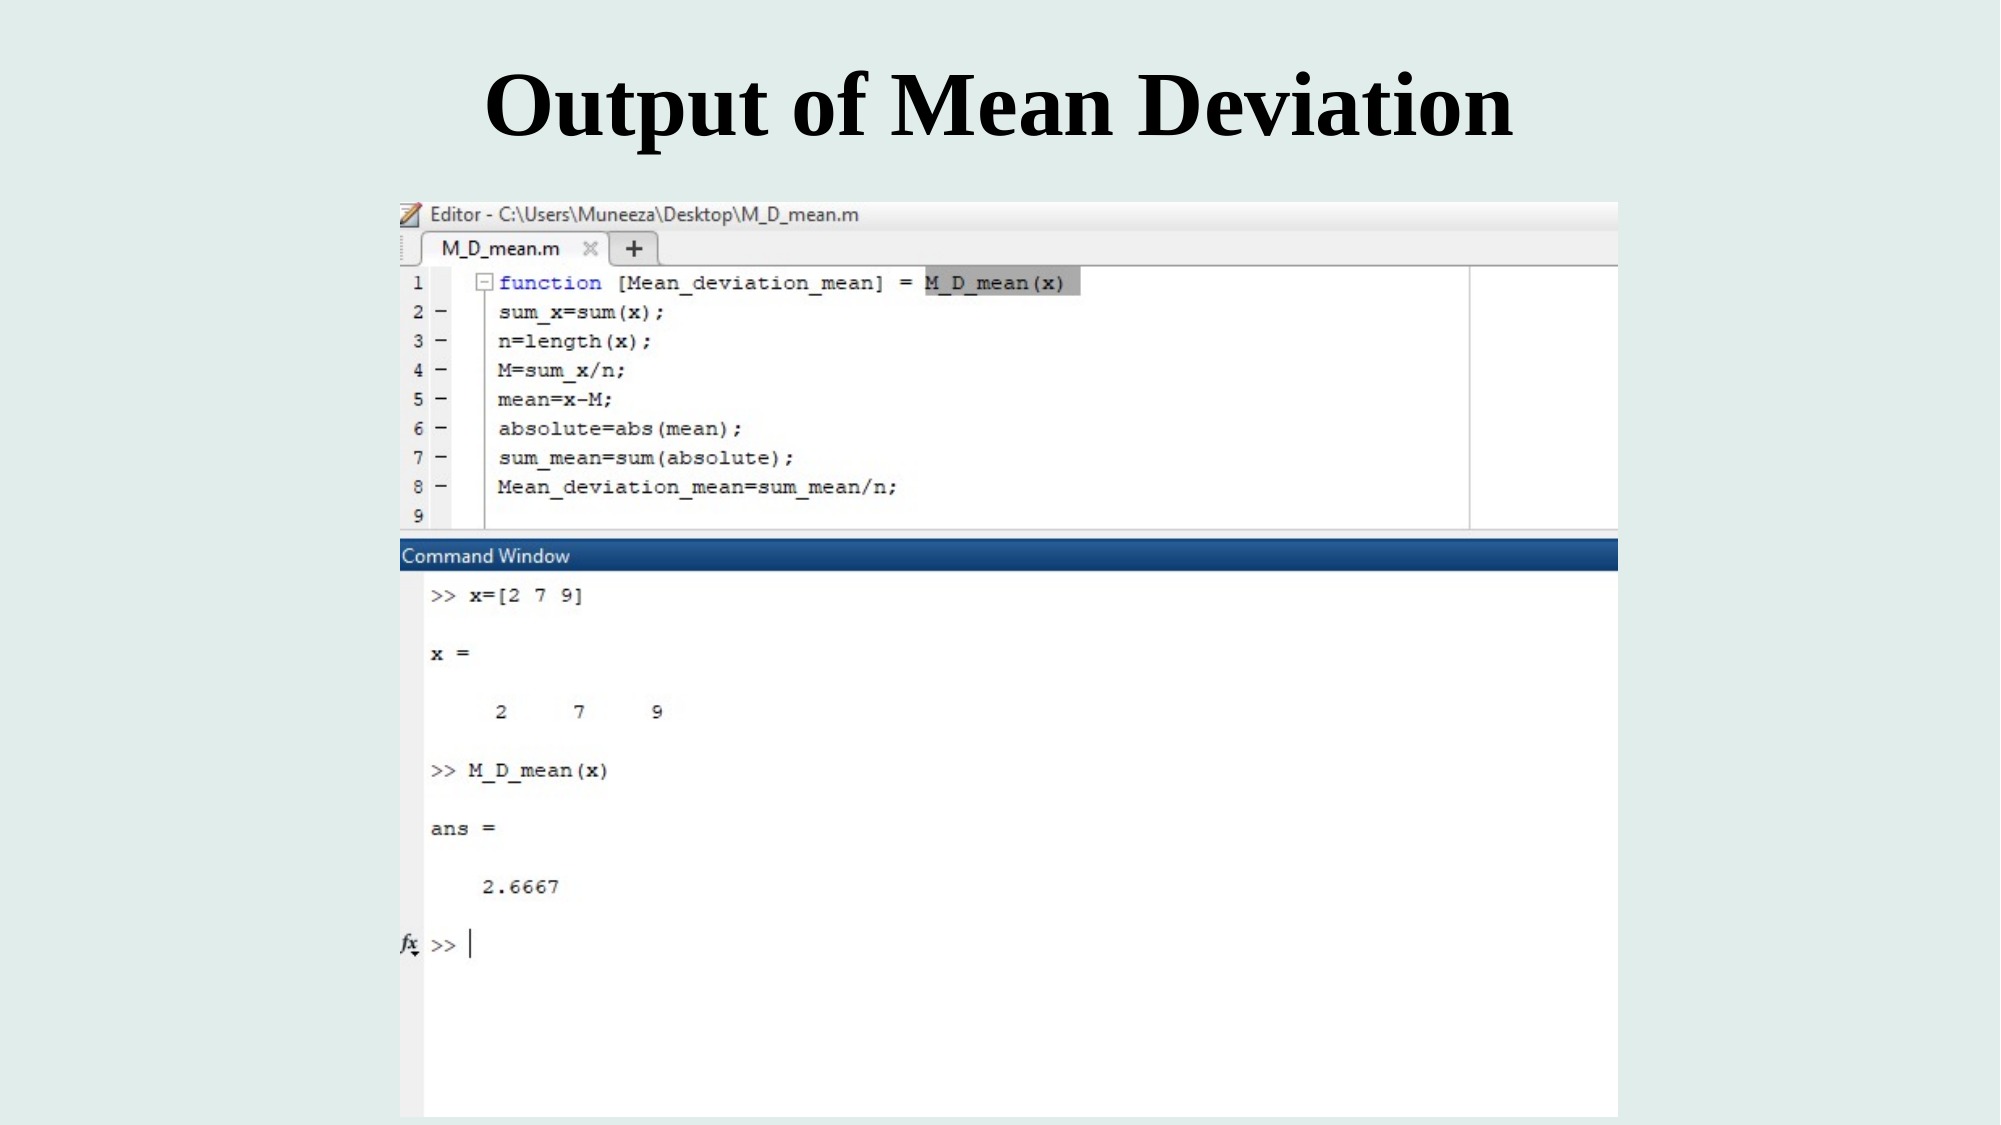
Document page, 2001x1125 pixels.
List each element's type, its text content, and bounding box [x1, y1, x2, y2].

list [399, 202, 1618, 1117]
title Output of Mean Deviation [99, 5, 1900, 193]
